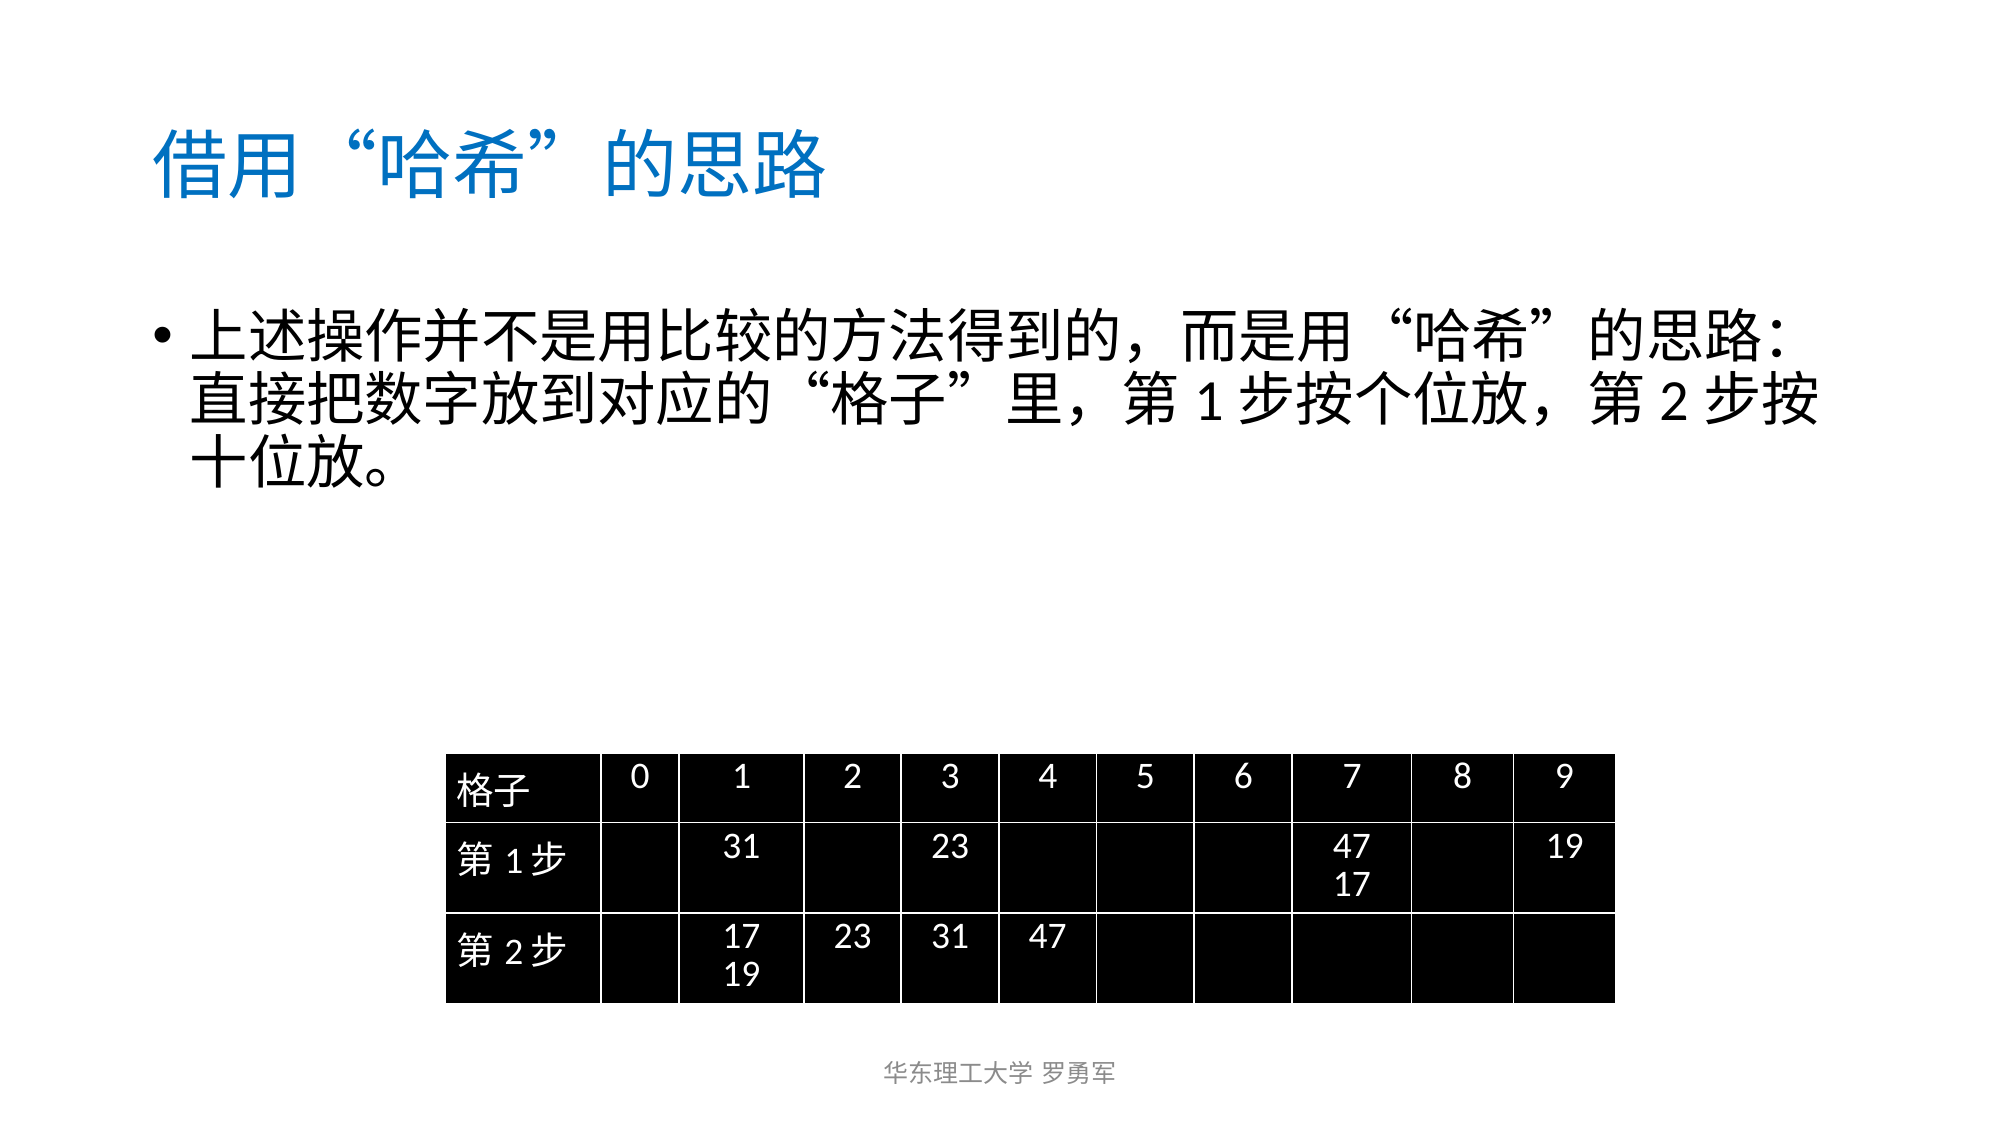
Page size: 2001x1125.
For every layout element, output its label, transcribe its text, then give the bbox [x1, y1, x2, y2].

footer 华东理工大学 罗勇军 [662, 1042, 1338, 1103]
table_cell [602, 823, 678, 912]
table_header 9 [1514, 754, 1615, 822]
table_header 4 [1000, 754, 1096, 822]
table_header 7 [1293, 754, 1411, 822]
table_cell [1195, 823, 1291, 912]
table_header 格子 [446, 754, 600, 822]
table_header 8 [1412, 754, 1513, 822]
table_cell [1514, 914, 1615, 1003]
table_cell [1195, 914, 1291, 1003]
table_cell 47 17 [1293, 823, 1411, 912]
table_cell [1097, 914, 1193, 1003]
table_cell 第1步 [446, 823, 600, 912]
table_cell [1412, 823, 1513, 912]
table_header 3 [902, 754, 998, 822]
table_header 2 [805, 754, 900, 822]
table_cell 31 [902, 914, 998, 1003]
table_cell 23 [805, 914, 900, 1003]
table_cell 17 19 [680, 914, 803, 1003]
title 借用“哈希”的思路 [137, 59, 1863, 278]
table_cell [1000, 823, 1096, 912]
table_header 5 [1097, 754, 1193, 822]
table_cell 23 [902, 823, 998, 912]
table_cell 第2步 [446, 914, 600, 1003]
table_header 0 [602, 754, 678, 822]
list 上述操作并不是用比较的方法得到的，而是用“哈希”的思路：直接把数字放到对应的“格子”里，第1步按个位放，第2步按十位放。 [137, 299, 1863, 1014]
table_header 6 [1195, 754, 1291, 822]
table_cell [1412, 914, 1513, 1003]
table_cell 19 [1514, 823, 1615, 912]
table_cell 47 [1000, 914, 1096, 1003]
table_cell [1097, 823, 1193, 912]
table_cell [805, 823, 900, 912]
table_cell [1293, 914, 1411, 1003]
table_header 1 [680, 754, 803, 822]
table_cell [602, 914, 678, 1003]
table_cell 31 [680, 823, 803, 912]
